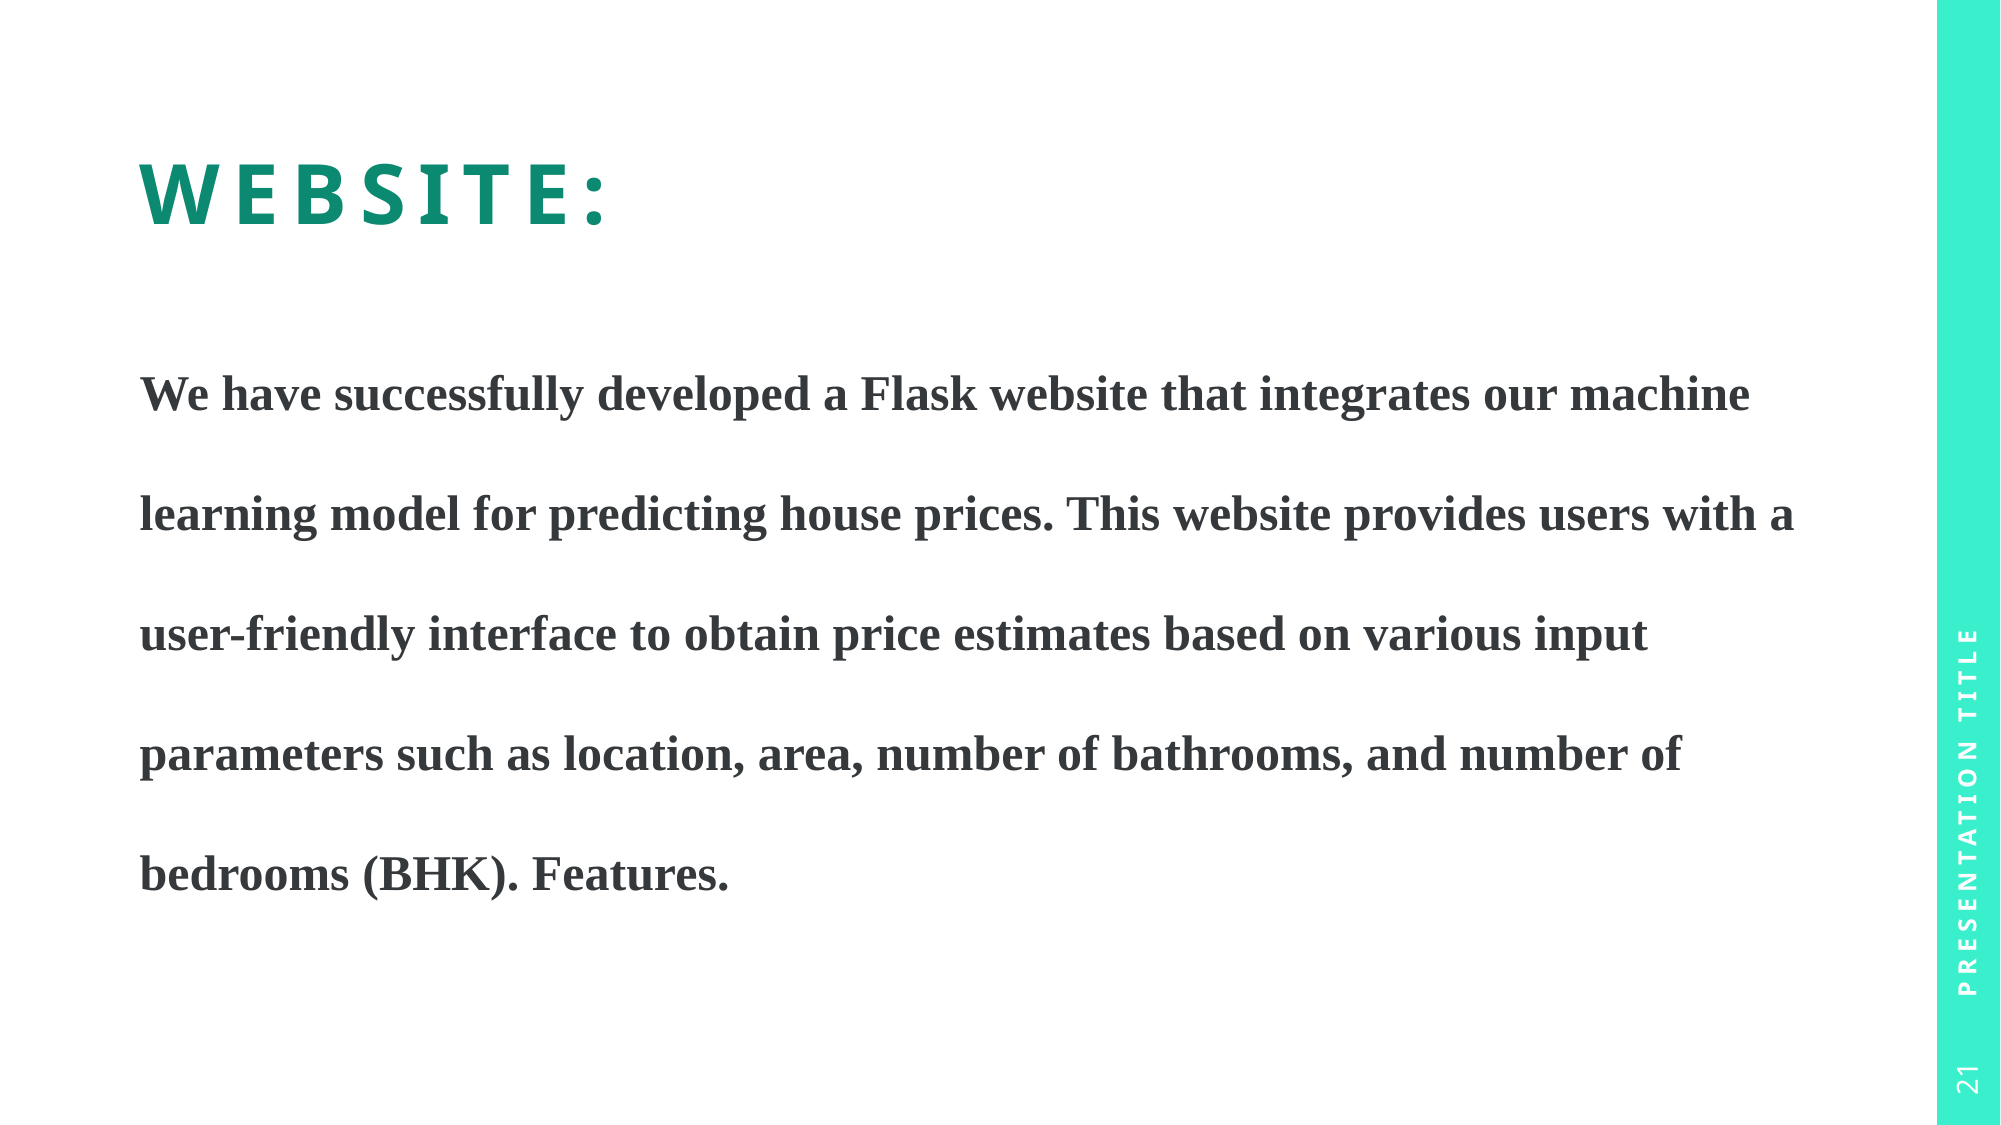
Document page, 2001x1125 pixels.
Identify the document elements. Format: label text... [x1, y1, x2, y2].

list We have successfully developed a Flask website that integrates our machine learning model for predicting house prices. This website provides users with a user-friendly interface to obtain price estimates based on various input parameters such as location, area, number of bathrooms, and number of bedrooms (BHK). Features. [139, 299, 1801, 1014]
footer Presentation Title [1937, 0, 2000, 1032]
slide_number 21 [1937, 1032, 2000, 1125]
title Website: [139, 143, 1800, 251]
